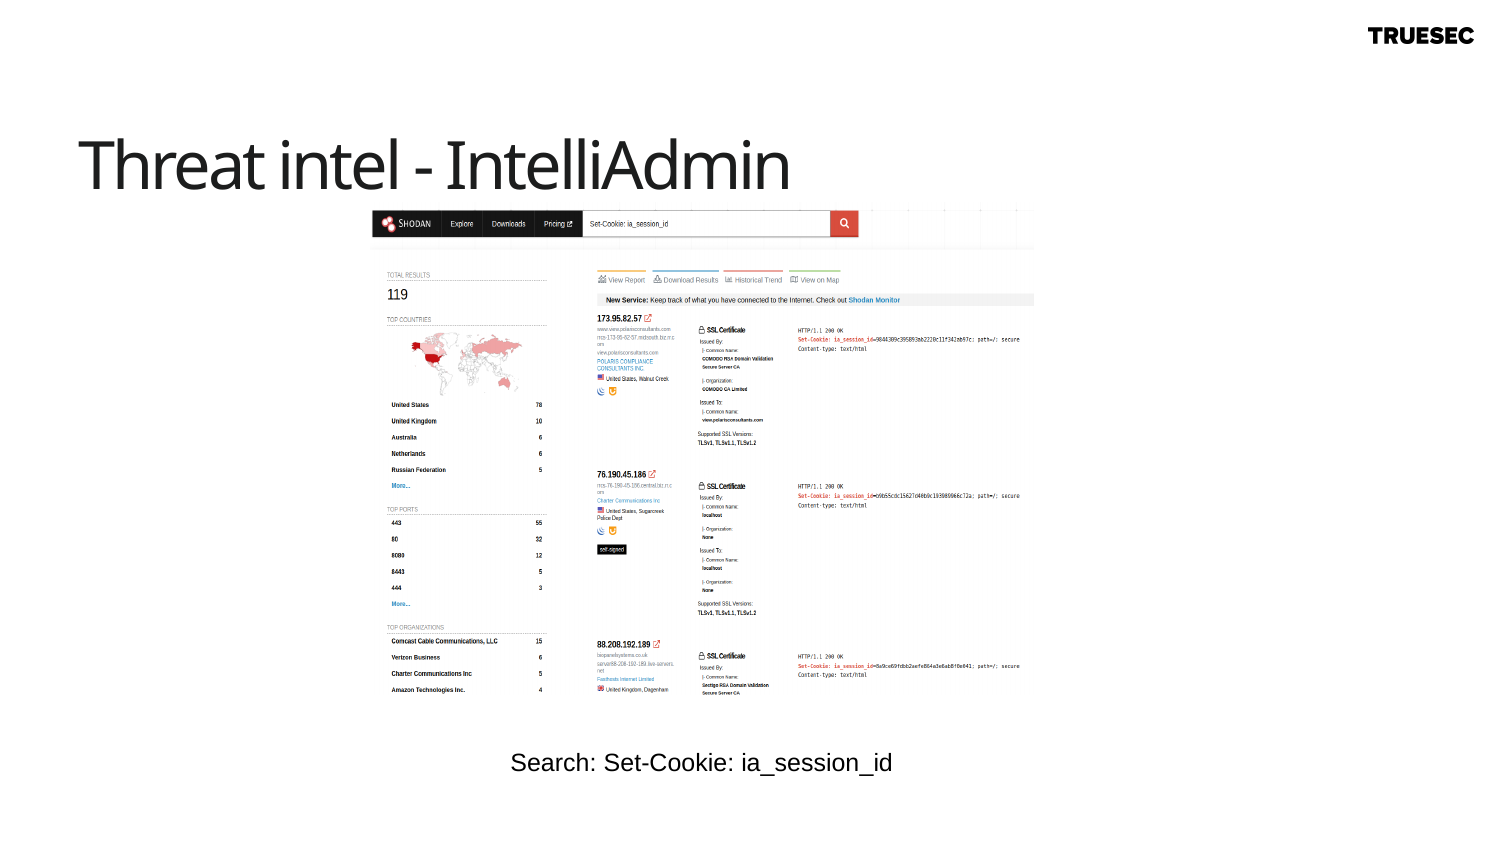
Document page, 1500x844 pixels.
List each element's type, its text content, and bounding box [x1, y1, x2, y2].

picture [370, 202, 1034, 695]
list Threat intel - IntelliAdmin [63, 81, 892, 212]
text_box Search: Set-Cookie: ia_session_id [248, 739, 1156, 784]
picture [1368, 27, 1474, 44]
